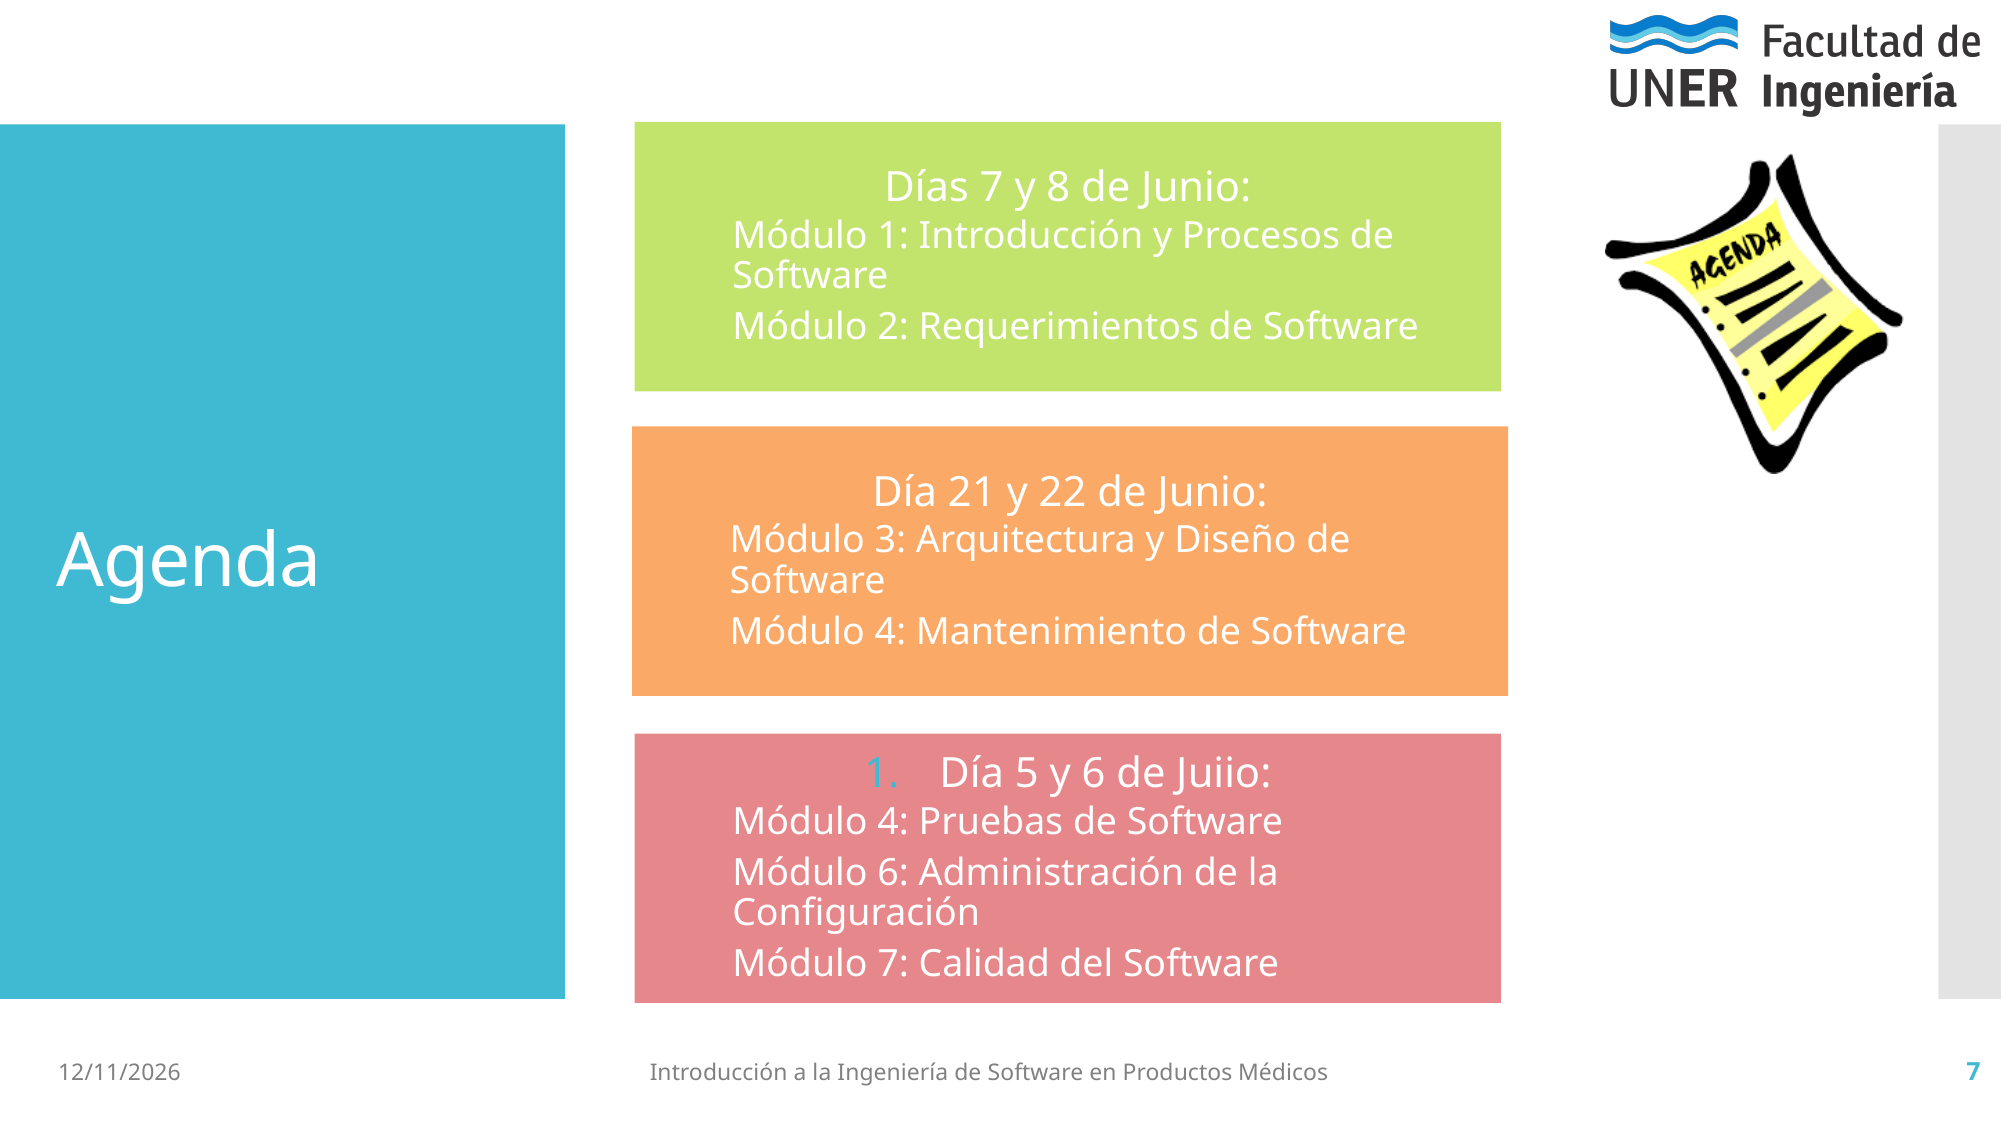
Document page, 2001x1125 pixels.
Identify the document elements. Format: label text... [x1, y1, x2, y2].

slide_number 7 [1744, 1042, 1996, 1103]
footer Introducción a la Ingeniería de Software en Productos Médicos [634, 1042, 1605, 1103]
title Agenda [41, 184, 525, 940]
list Días 7 y 8 de Junio: Módulo 1: Introducción y Procesos de Software Módulo 2: Requerimientos de Software [634, 121, 1502, 392]
text_box Día 21 y 22 de Junio: Módulo 3: Arquitectura y Diseño de Software Módulo 4: Mantenimiento de Software [631, 426, 1509, 697]
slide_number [43, 1042, 493, 1103]
picture [1605, 152, 1905, 474]
picture [1594, 0, 1996, 132]
text_box Día 5 y 6 de Juiio: Módulo 4: Pruebas de Software Módulo 6: Administración de la Configuración Módulo 7: Calidad del Software [634, 733, 1502, 1004]
